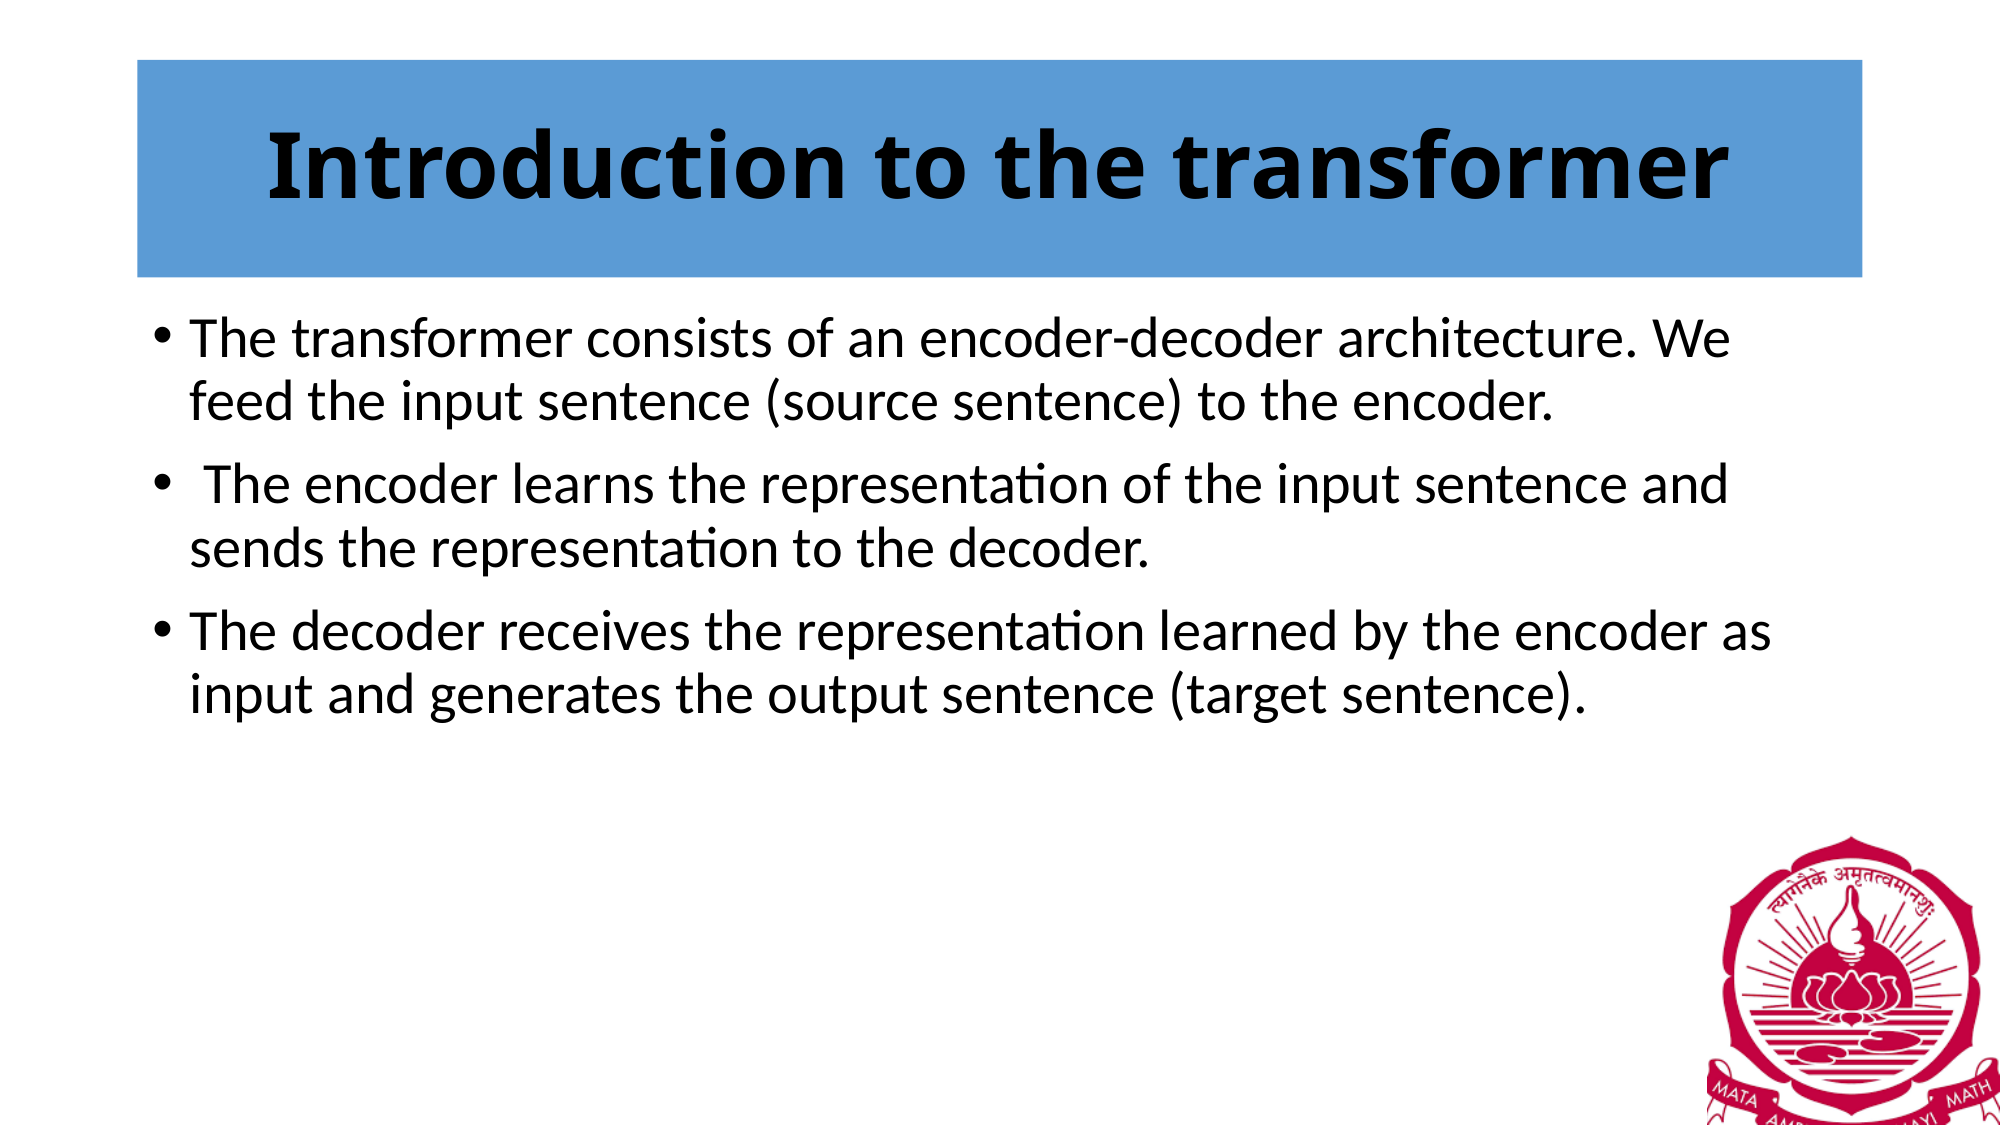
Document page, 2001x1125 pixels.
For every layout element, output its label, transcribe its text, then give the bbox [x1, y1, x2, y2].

title Introduction to the transformer [137, 59, 1863, 278]
list The transformer consists of an encoder-decoder architecture. We feed the input sentence (source sentence) to the encoder. The encoder learns the representation of the input sentence and sends the representation to the decoder. The decoder receives the representation learned by the encoder as input and generates the output sentence (target sentence). [137, 299, 1863, 1014]
picture [1707, 832, 2000, 1125]
